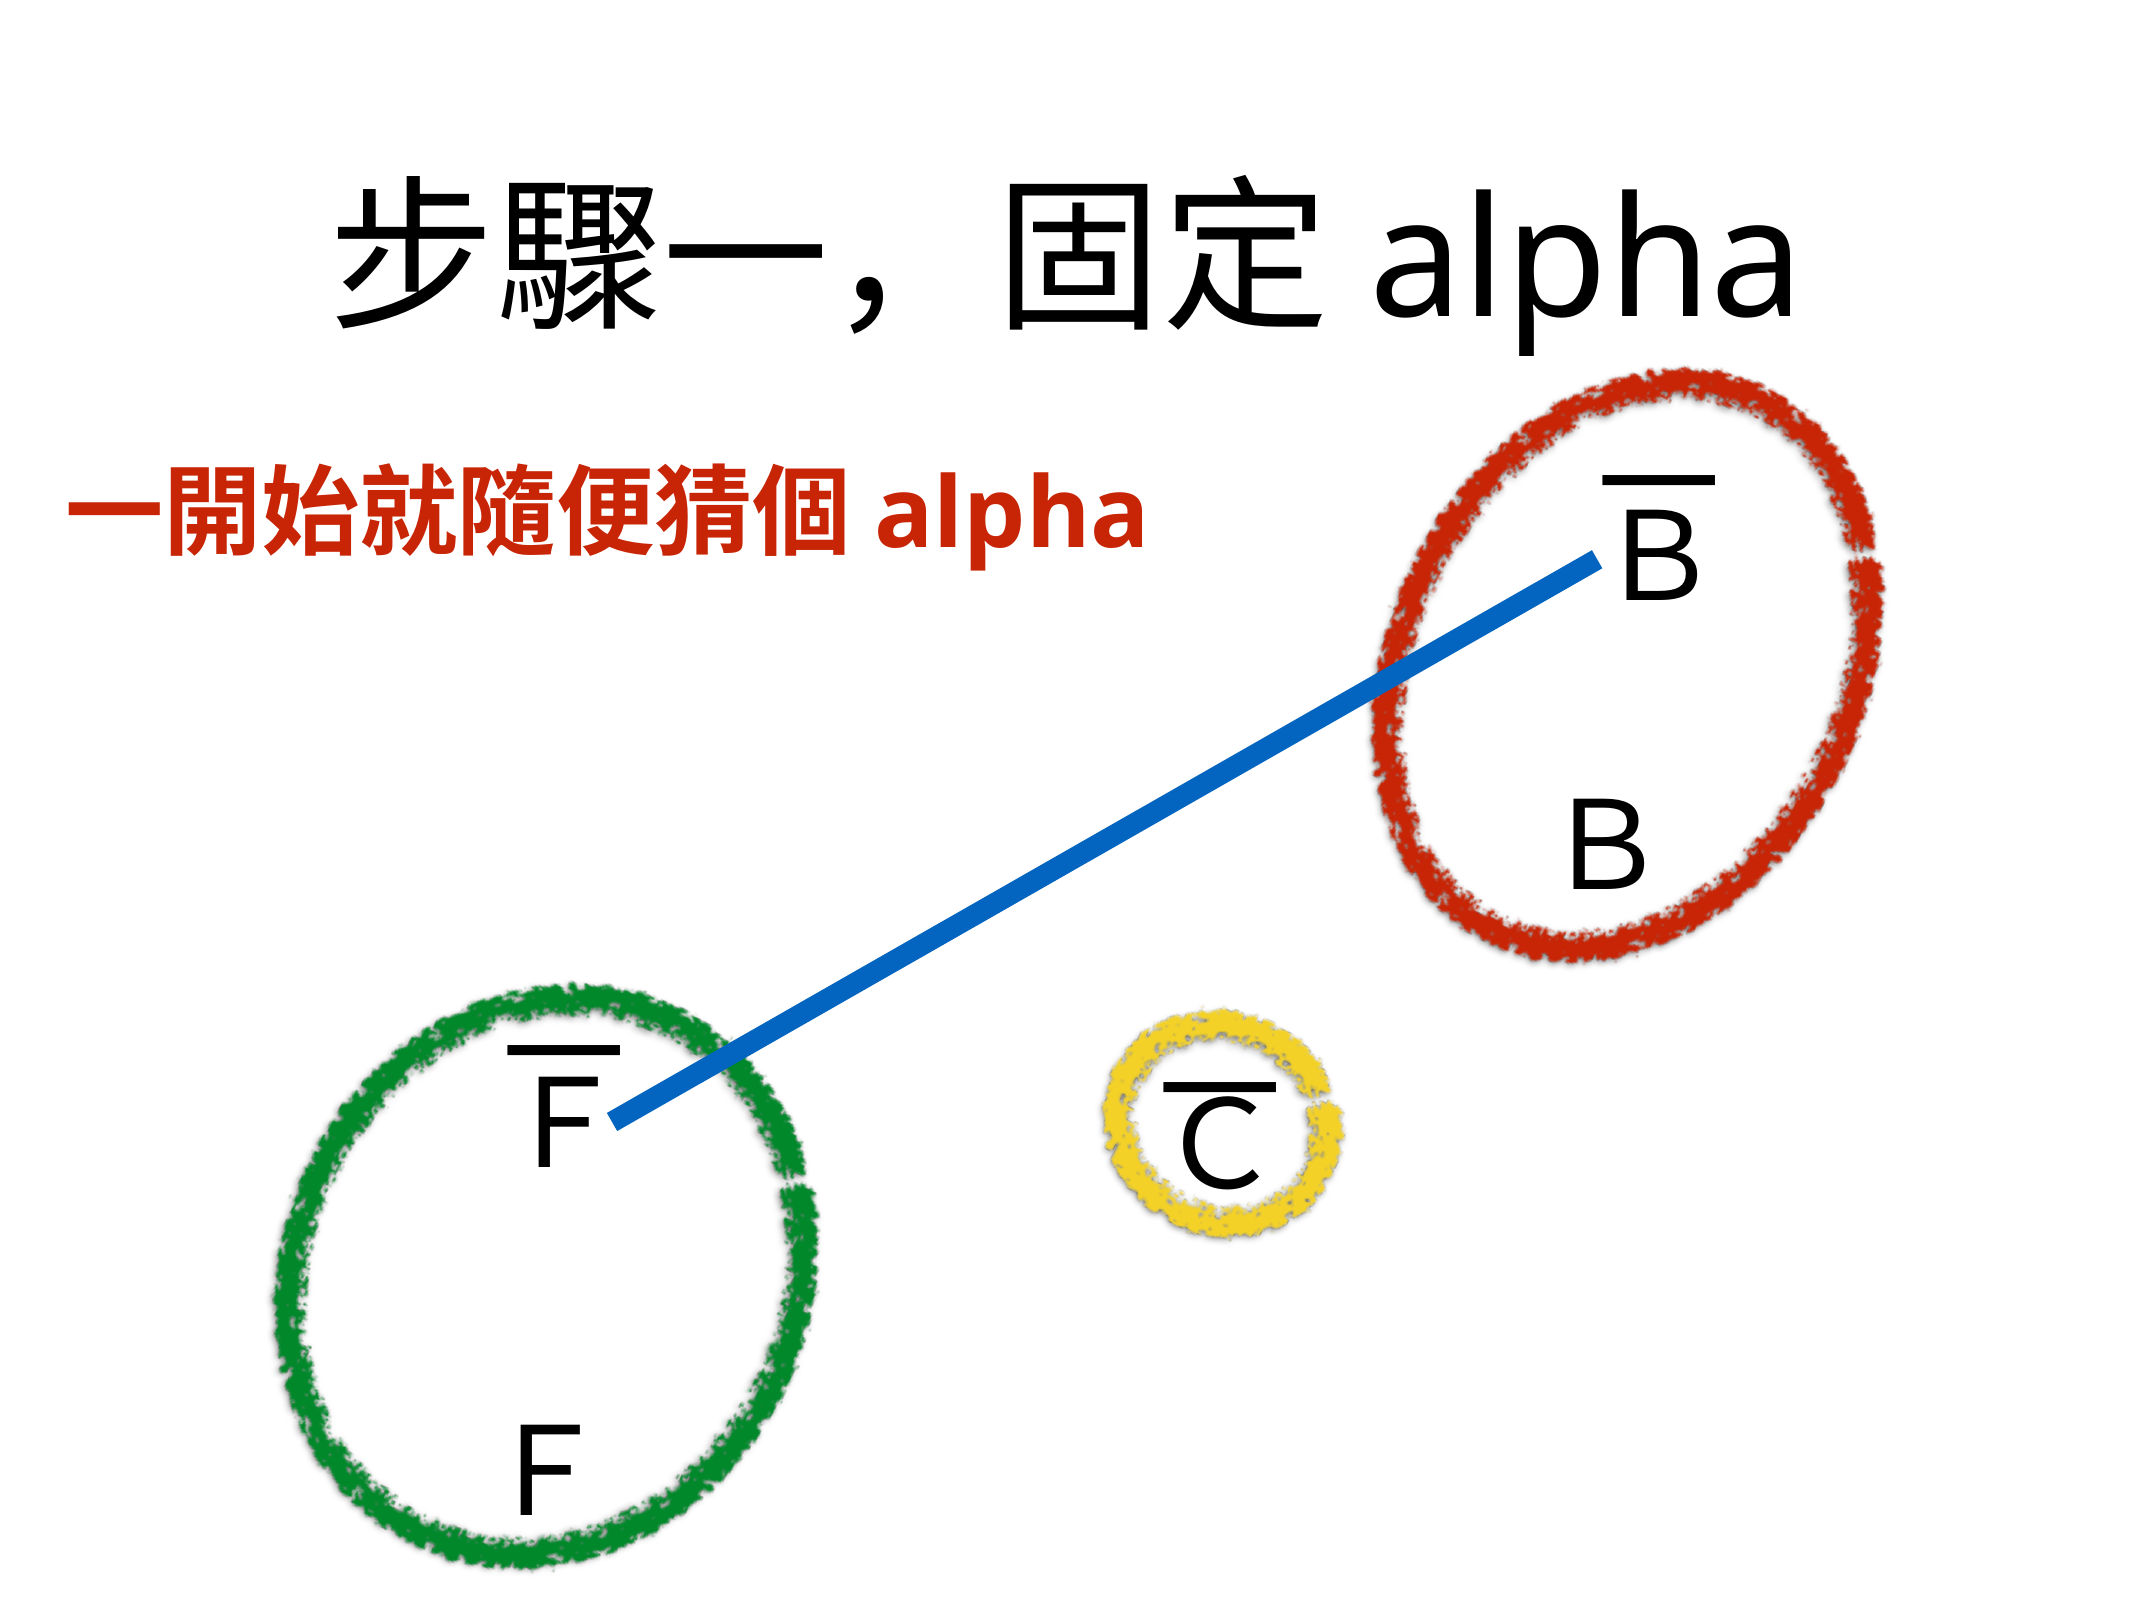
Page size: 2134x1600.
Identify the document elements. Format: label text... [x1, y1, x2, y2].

title 步驟一，固定alpha [155, 72, 1978, 428]
text_box 一開始就隨便猜個alpha [0, 441, 1307, 576]
picture [1269, 276, 1986, 1055]
picture [1060, 965, 1385, 1282]
picture [171, 885, 922, 1600]
